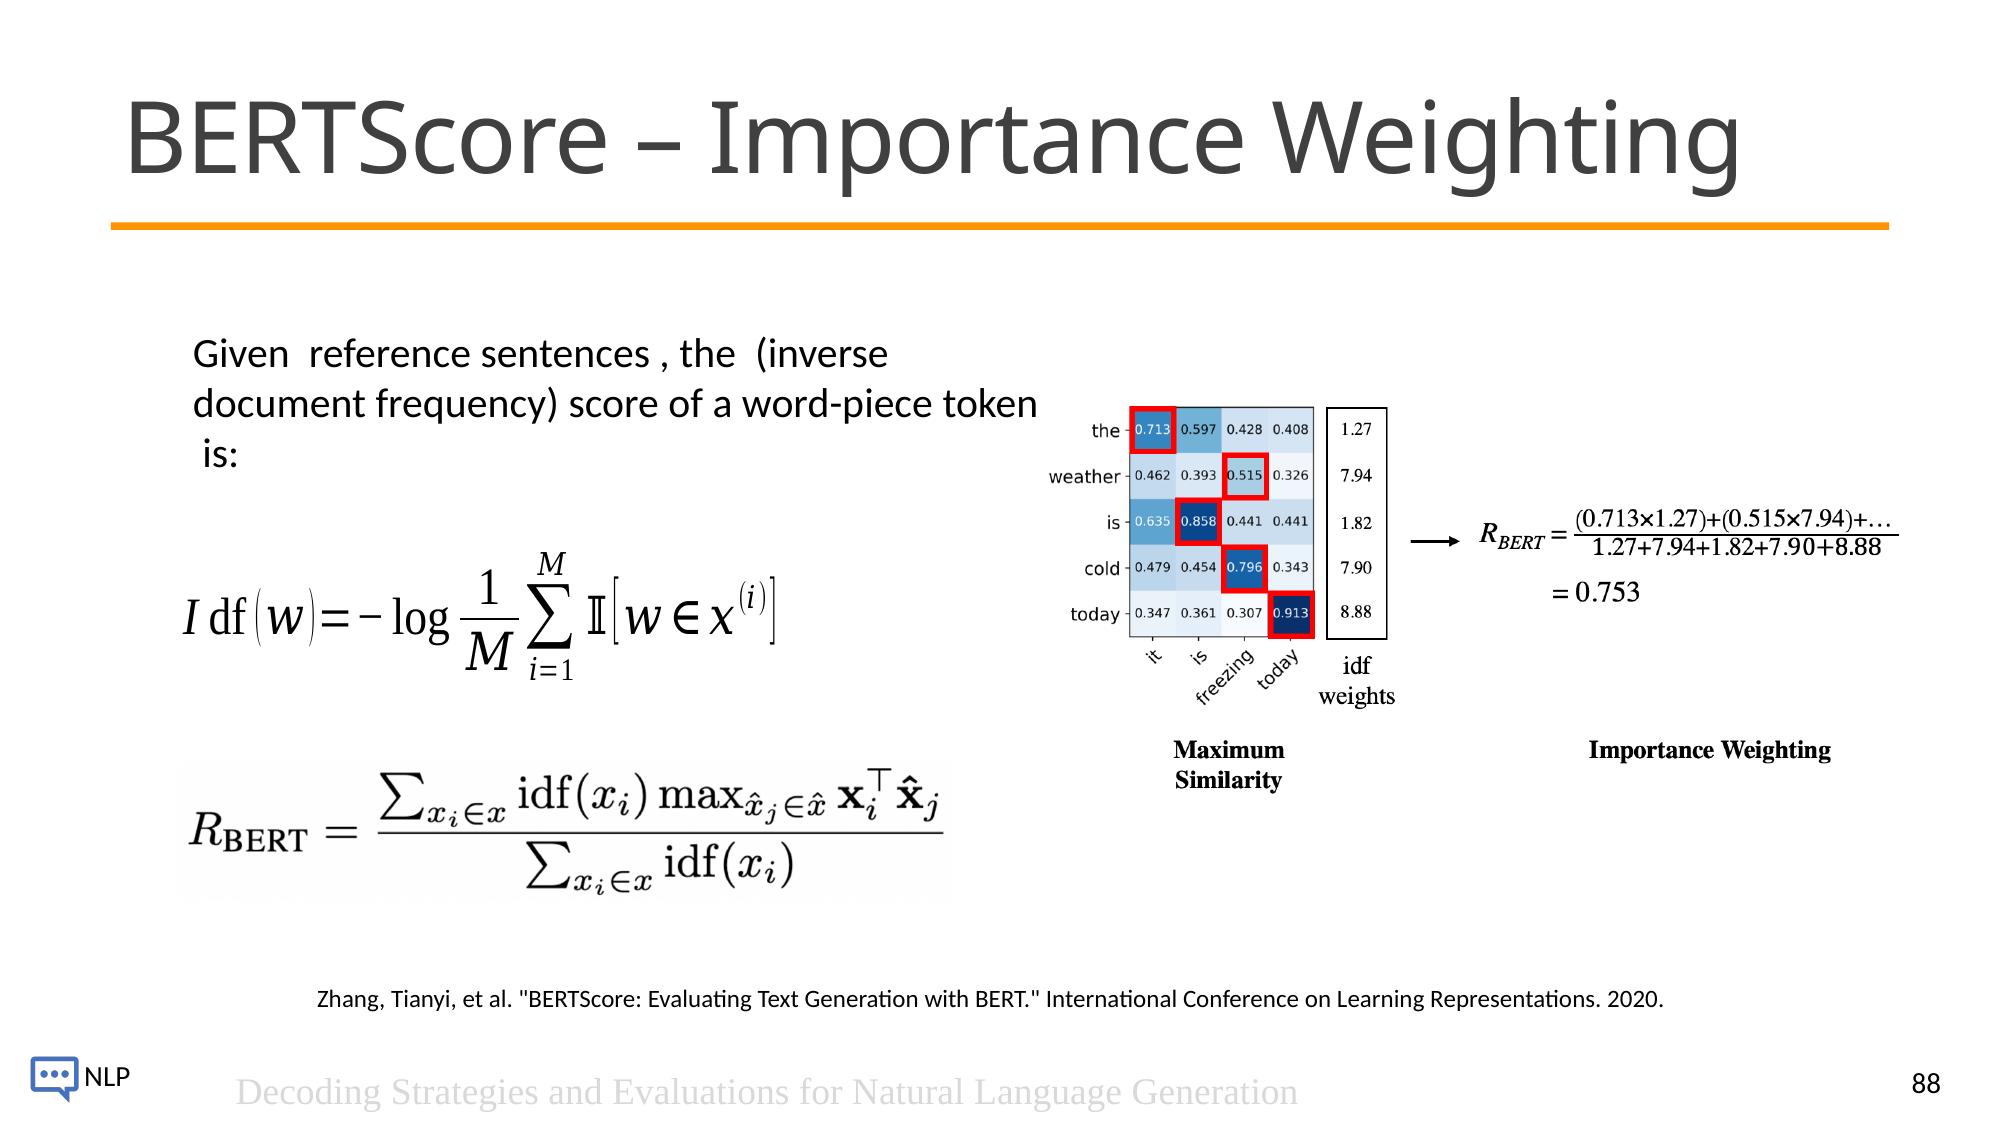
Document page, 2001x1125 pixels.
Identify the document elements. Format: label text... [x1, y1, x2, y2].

picture [1048, 392, 1903, 832]
text_box Decoding Strategies and Evaluations for Natural Language Generation [220, 1059, 1349, 1120]
text_box Zhang, Tianyi, et al. "BERTScore: Evaluating Text Generation with BERT." International Conference on Learning Representations. 2020. [302, 975, 1698, 1020]
picture [23, 1047, 86, 1110]
title BERTScore – Importance Weighting [107, 58, 1899, 228]
slide_number 88 [1740, 1052, 1957, 1113]
picture [177, 761, 952, 902]
